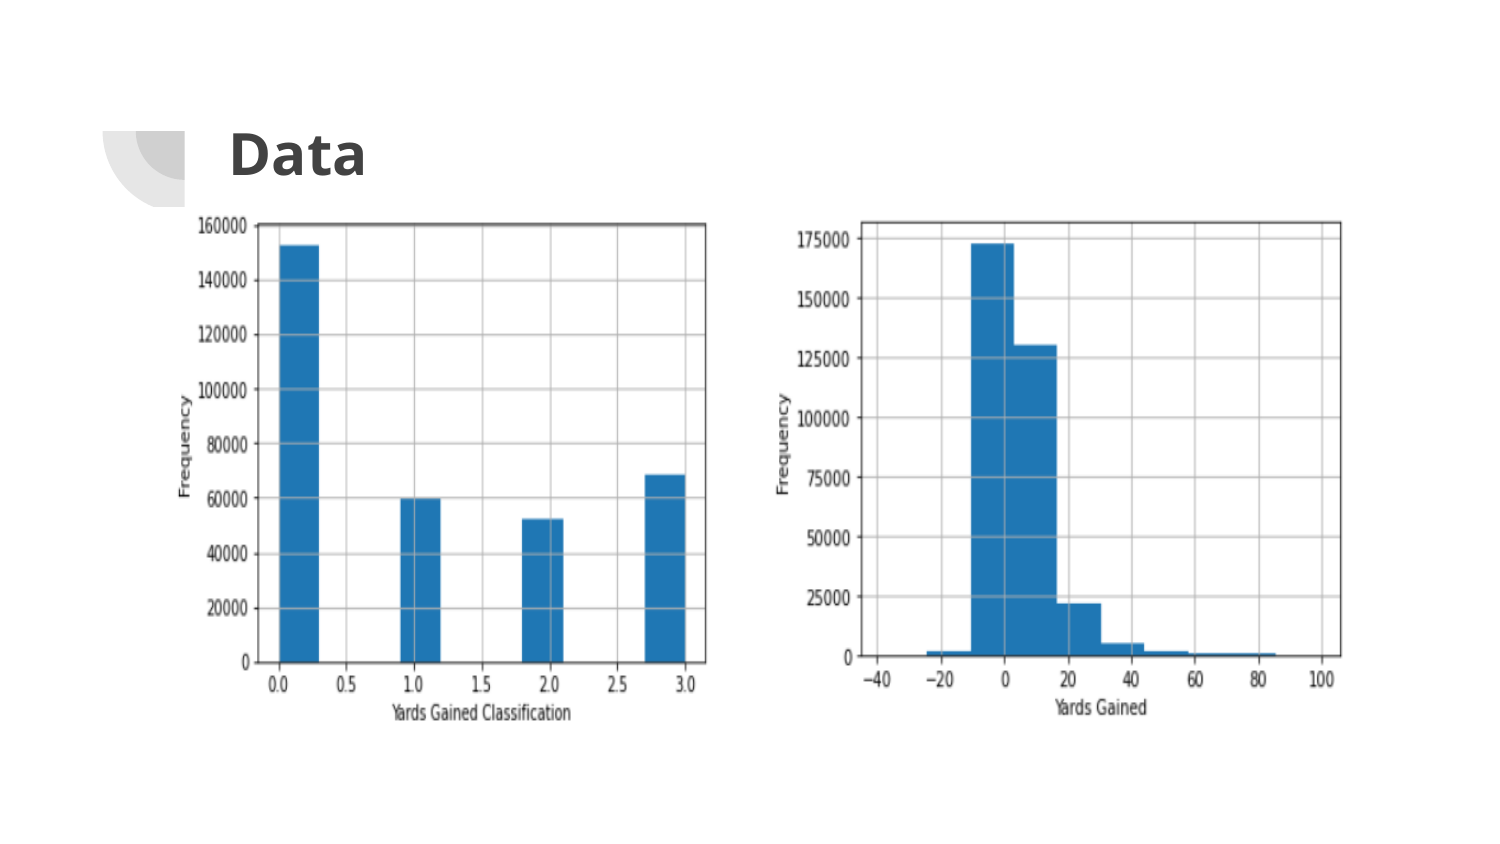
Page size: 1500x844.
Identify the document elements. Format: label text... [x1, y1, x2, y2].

title Data [213, 98, 1368, 207]
picture [141, 207, 751, 744]
picture [758, 203, 1368, 748]
